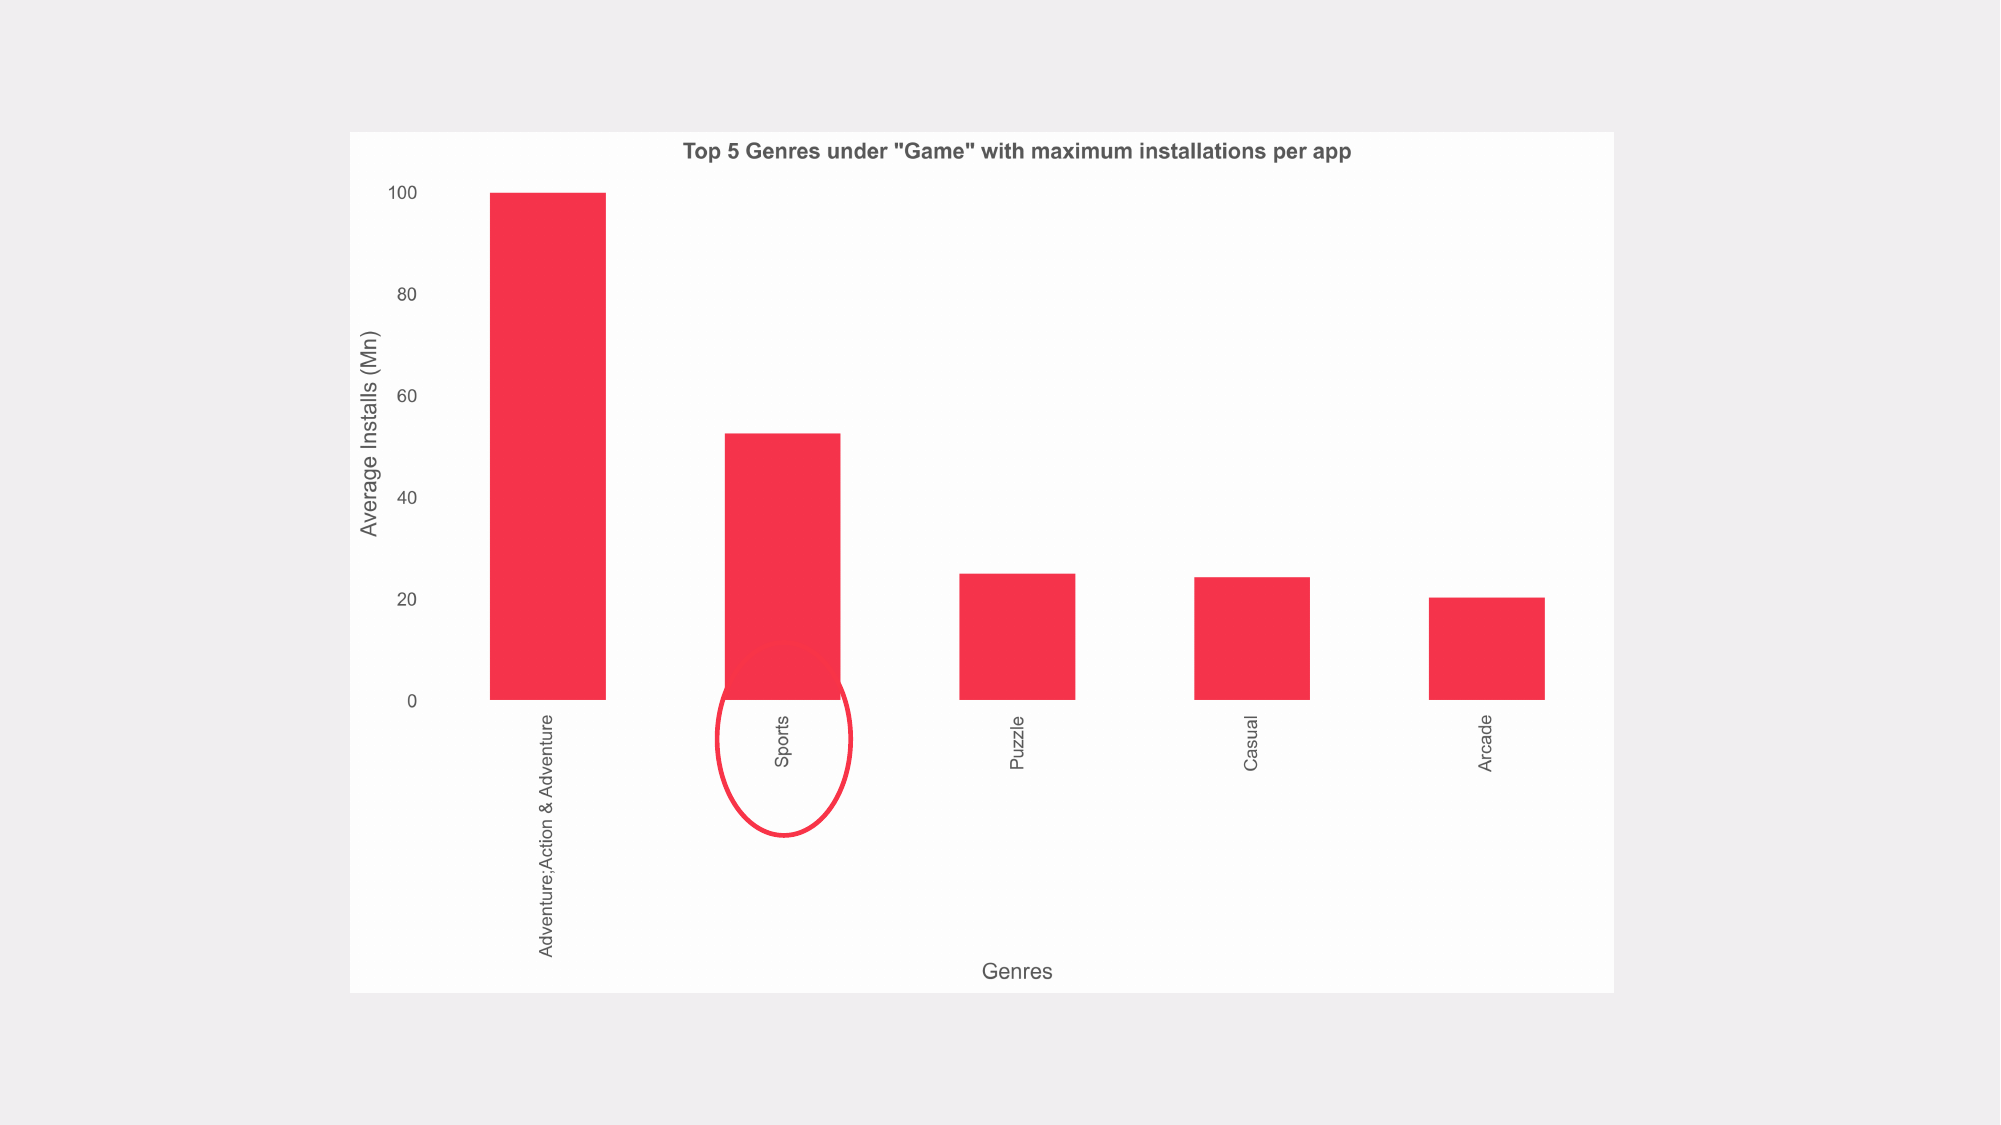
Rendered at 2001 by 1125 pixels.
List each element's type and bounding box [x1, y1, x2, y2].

picture [350, 132, 1614, 993]
